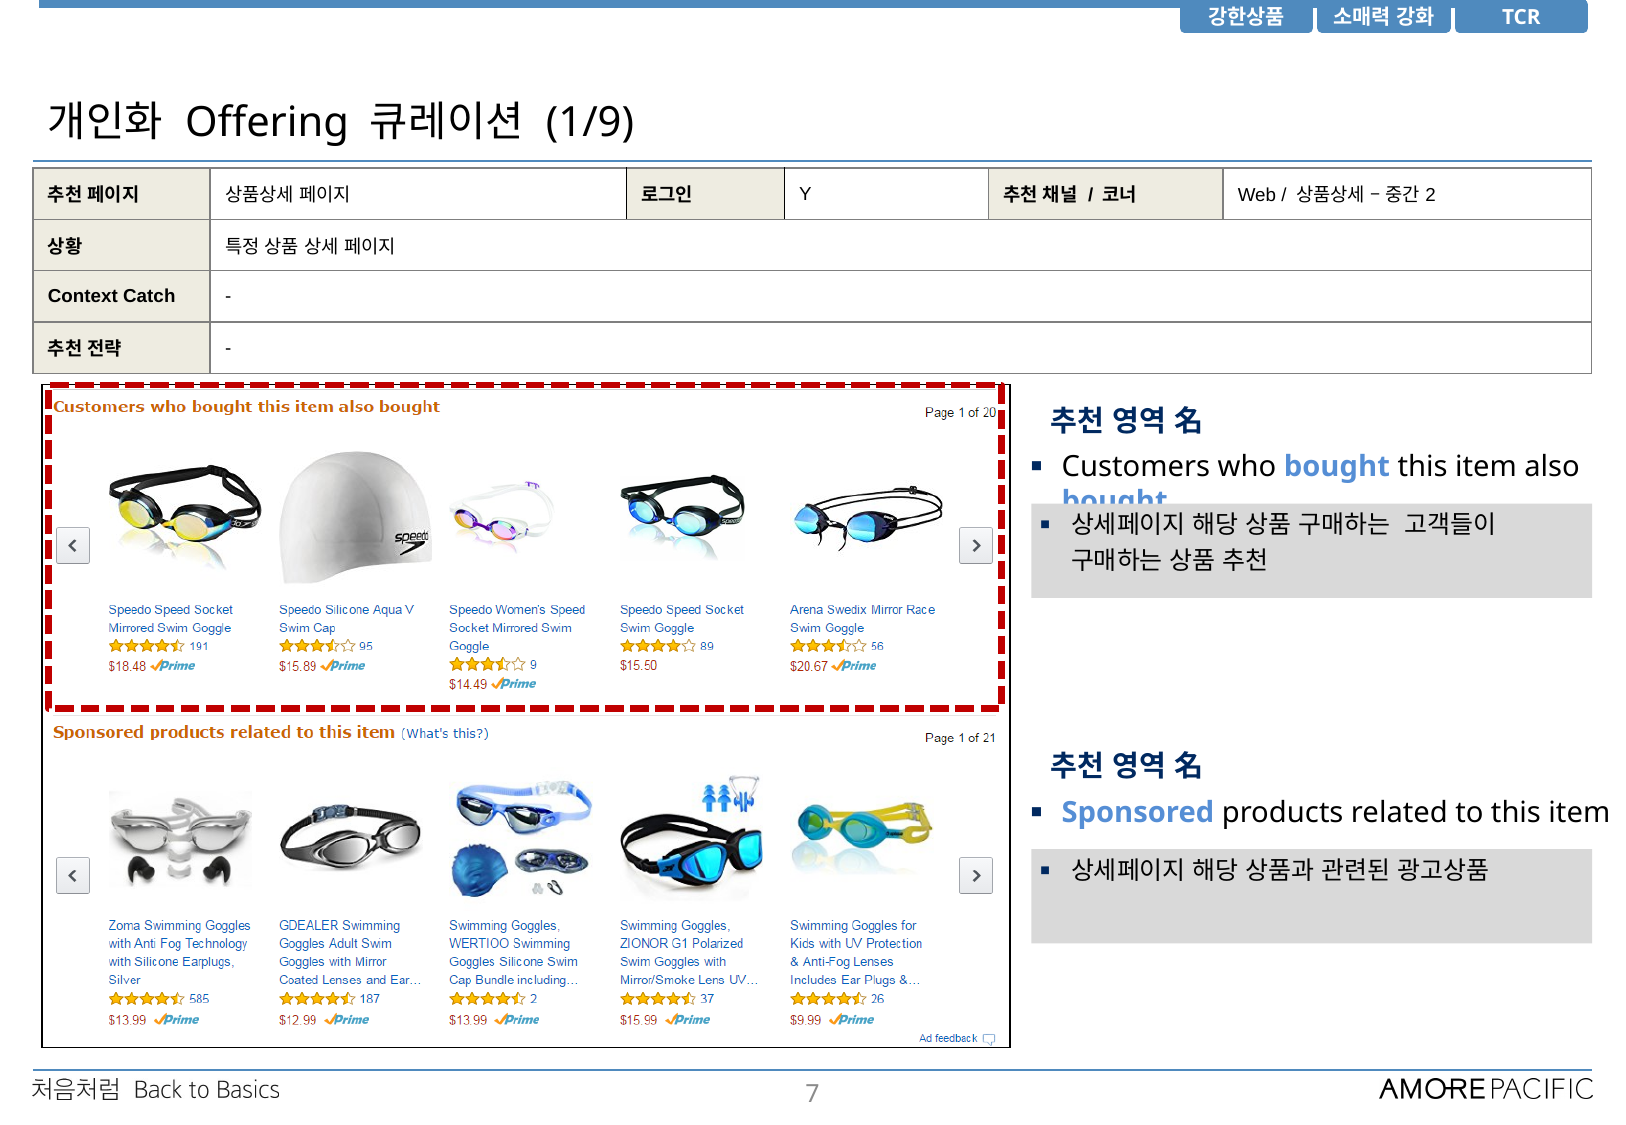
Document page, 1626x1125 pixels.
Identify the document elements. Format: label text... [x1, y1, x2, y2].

text_box 추천 영역 名 [1050, 401, 1205, 437]
table_header 추천 페이지 [34, 169, 209, 219]
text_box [1031, 848, 1593, 944]
picture [1379, 1078, 1593, 1099]
table_header 상품상세 페이지 [211, 169, 626, 219]
text_box 개인화 Offering 큐레이션 (1/9) [32, 78, 1274, 162]
table_cell 추천 전략 [34, 323, 209, 373]
text_box Sponsored products related to this item [1029, 793, 1613, 829]
picture [32, 1078, 279, 1100]
table_cell Context Catch [34, 271, 209, 321]
table_cell 특정 상품 상세 페이지 [211, 220, 1591, 270]
picture [42, 385, 1010, 1048]
table_header Web / 상품상세 – 중간2 [1224, 169, 1591, 219]
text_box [1031, 503, 1593, 599]
table_cell - [211, 323, 1591, 373]
table_header 로그인 [627, 169, 784, 219]
table_cell 상황 [34, 220, 209, 270]
table_header 추천 채널 / 코너 [989, 169, 1222, 219]
slide_number 7 [761, 1070, 864, 1102]
table_cell - [211, 271, 1591, 321]
text_box 추천 영역 名 [1050, 747, 1205, 783]
table_header Y [785, 169, 988, 219]
text_box Customers who bought this item also bought [1029, 447, 1613, 518]
